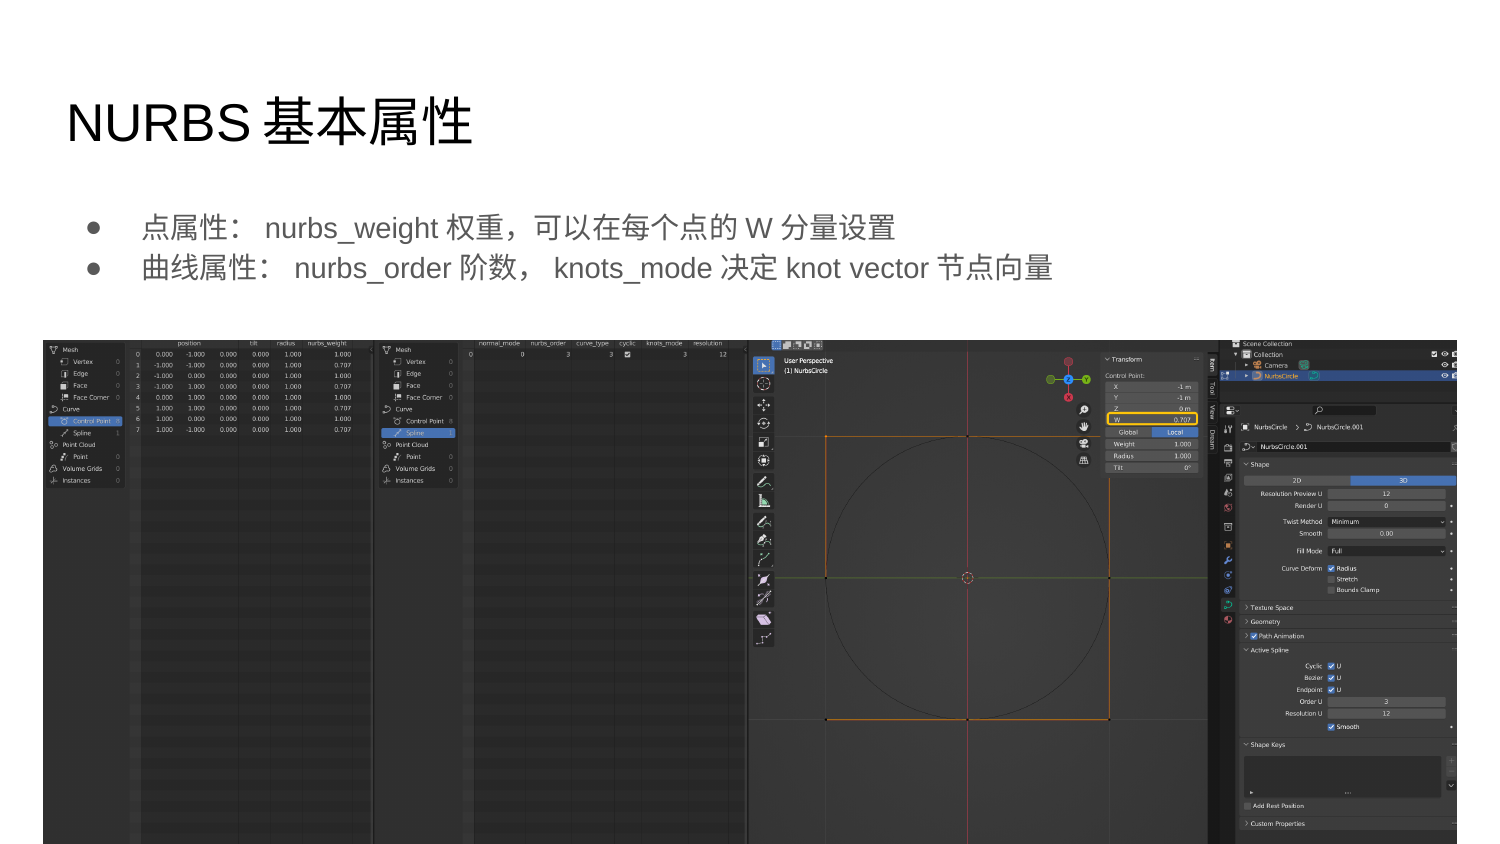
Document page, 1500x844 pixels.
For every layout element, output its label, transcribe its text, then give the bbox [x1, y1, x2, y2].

picture [43, 339, 1457, 844]
list 点属性：nurbs_weight权重，可以在每个点的W分量设置 曲线属性：nurbs_order阶数，knots_mode决定knot vector节点向量 [51, 189, 1449, 338]
title NURBS基本属性 [51, 72, 1449, 167]
